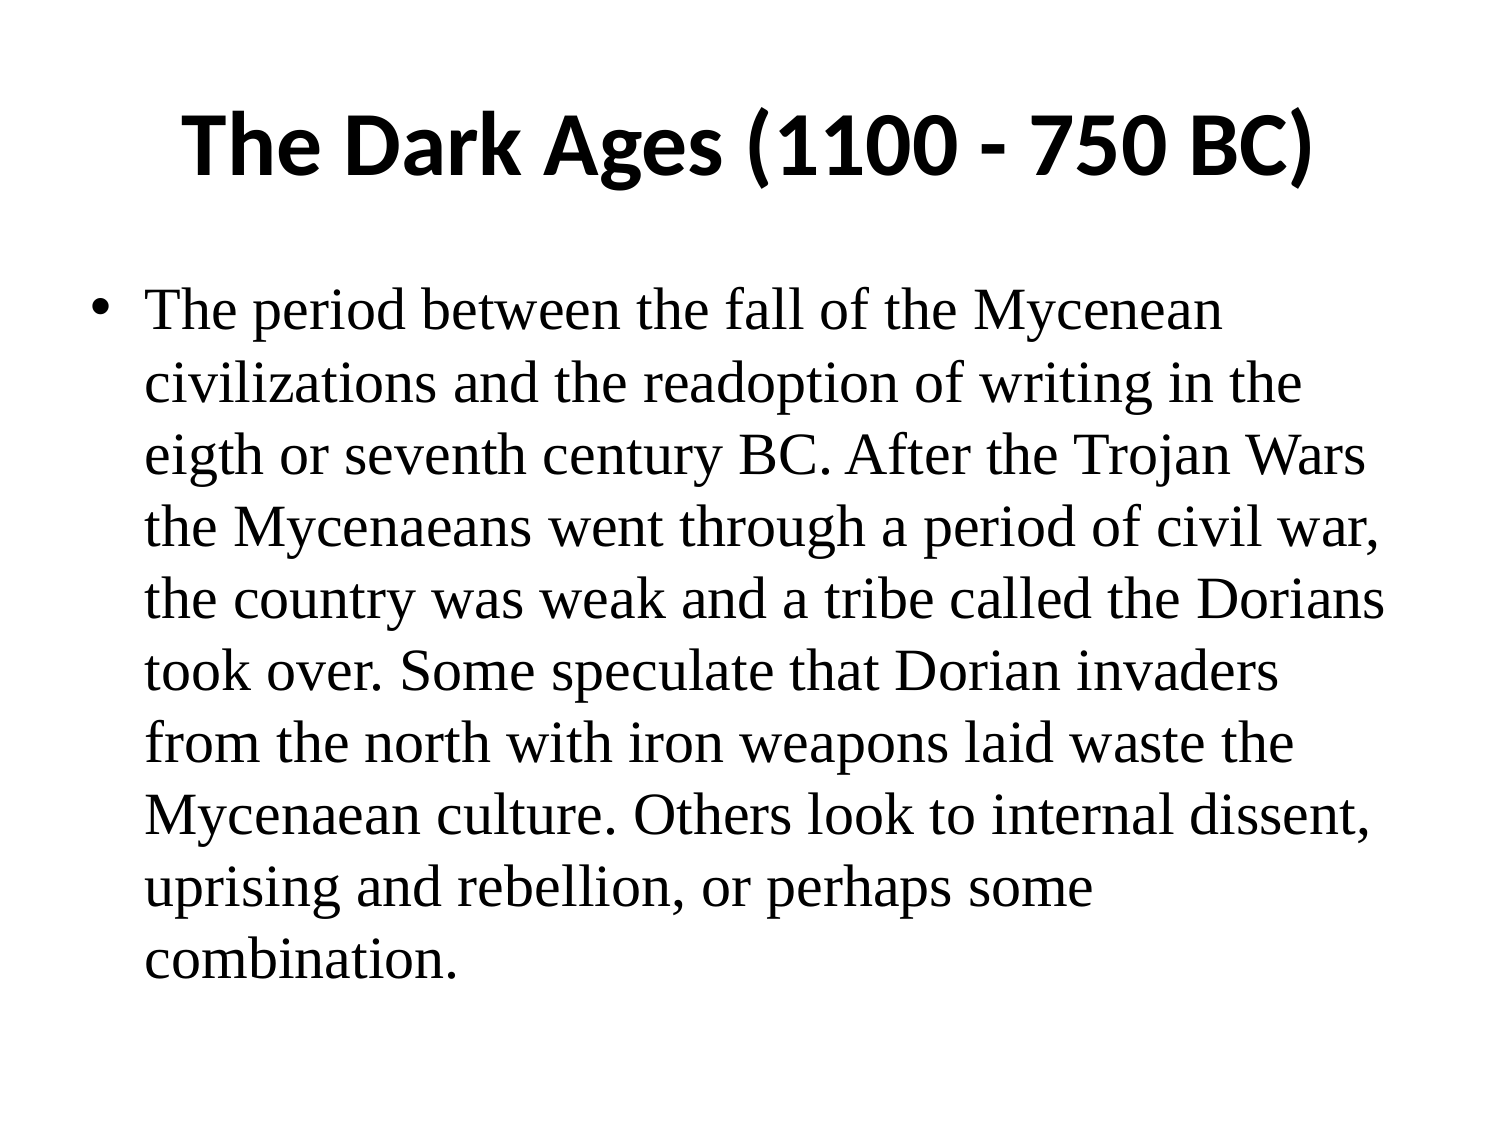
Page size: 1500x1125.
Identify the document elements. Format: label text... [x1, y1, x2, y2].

list The period between the fall of the Mycenean civilizations and the readoption of writing in the eigth or seventh century BC. After the Trojan Wars the Mycenaeans went through a period of civil war, the country was weak and a tribe called the Dorians took over. Some speculate that Dorian invaders from the north with iron weapons laid waste the Mycenaean culture. Others look to internal dissent, uprising and rebellion, or perhaps some combination. [75, 262, 1425, 1005]
title The Dark Ages (1100 - 750 BC) [75, 45, 1425, 233]
